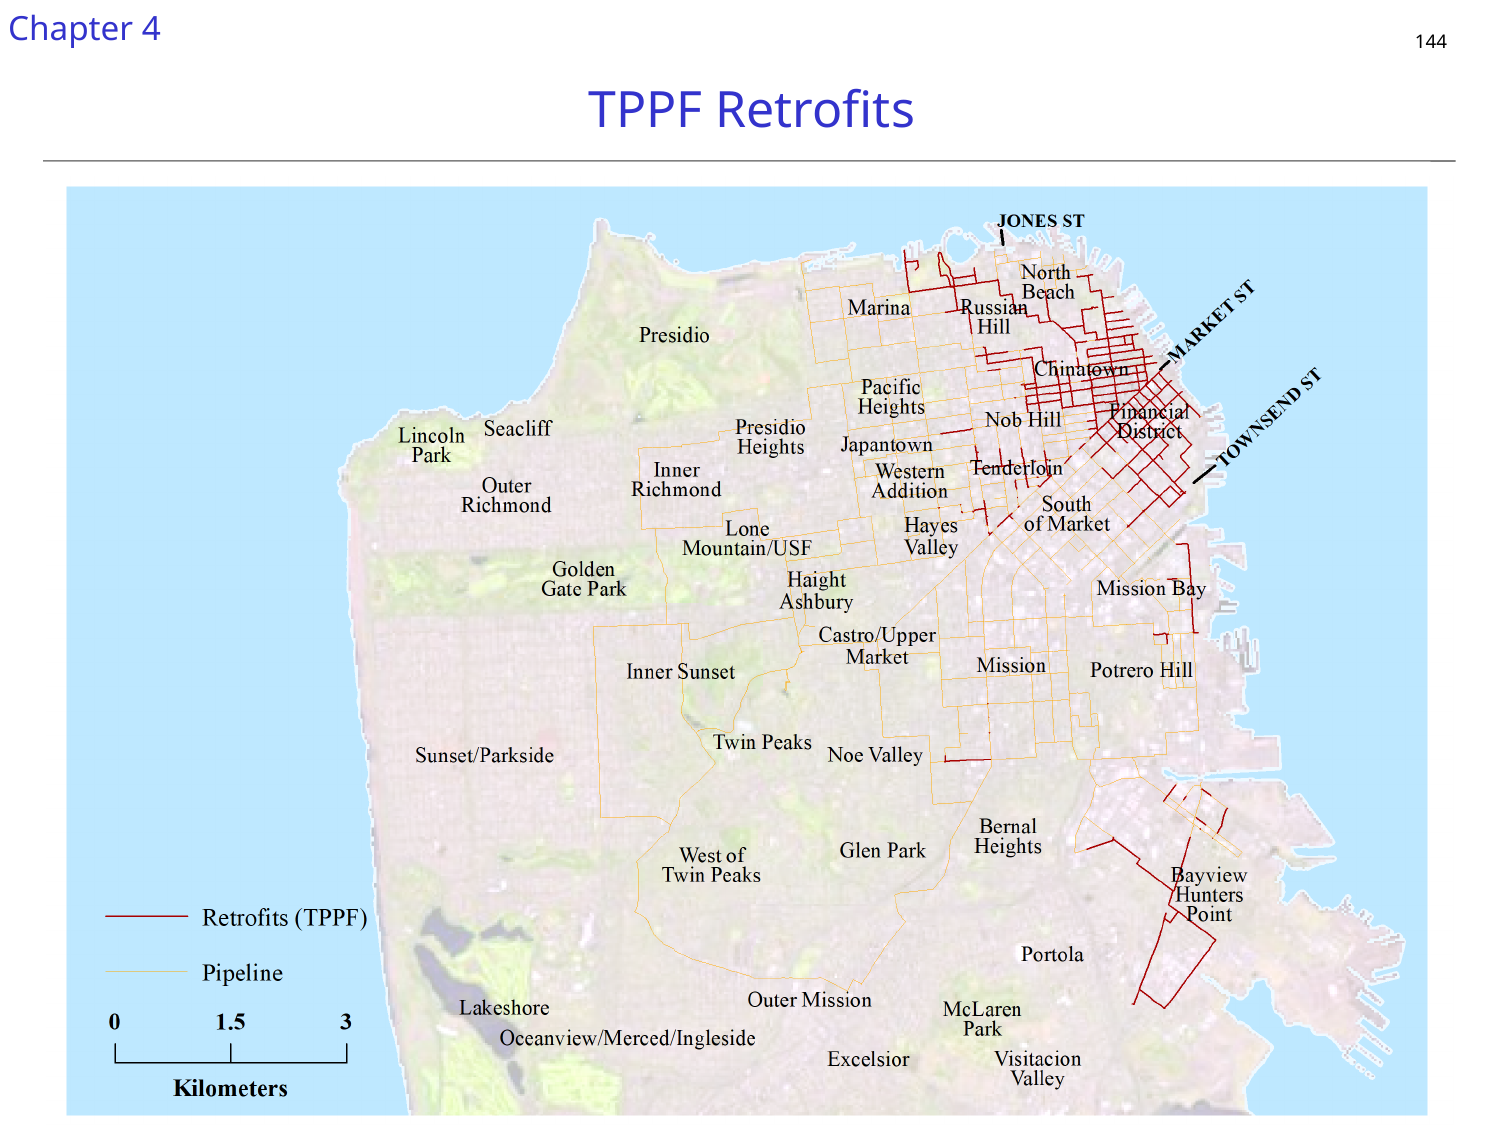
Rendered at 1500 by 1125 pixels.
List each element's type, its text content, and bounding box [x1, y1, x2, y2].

title TPPF Retrofits [76, 66, 1428, 150]
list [46, 176, 1454, 1125]
text_box Chapter 4 [0, 0, 176, 55]
